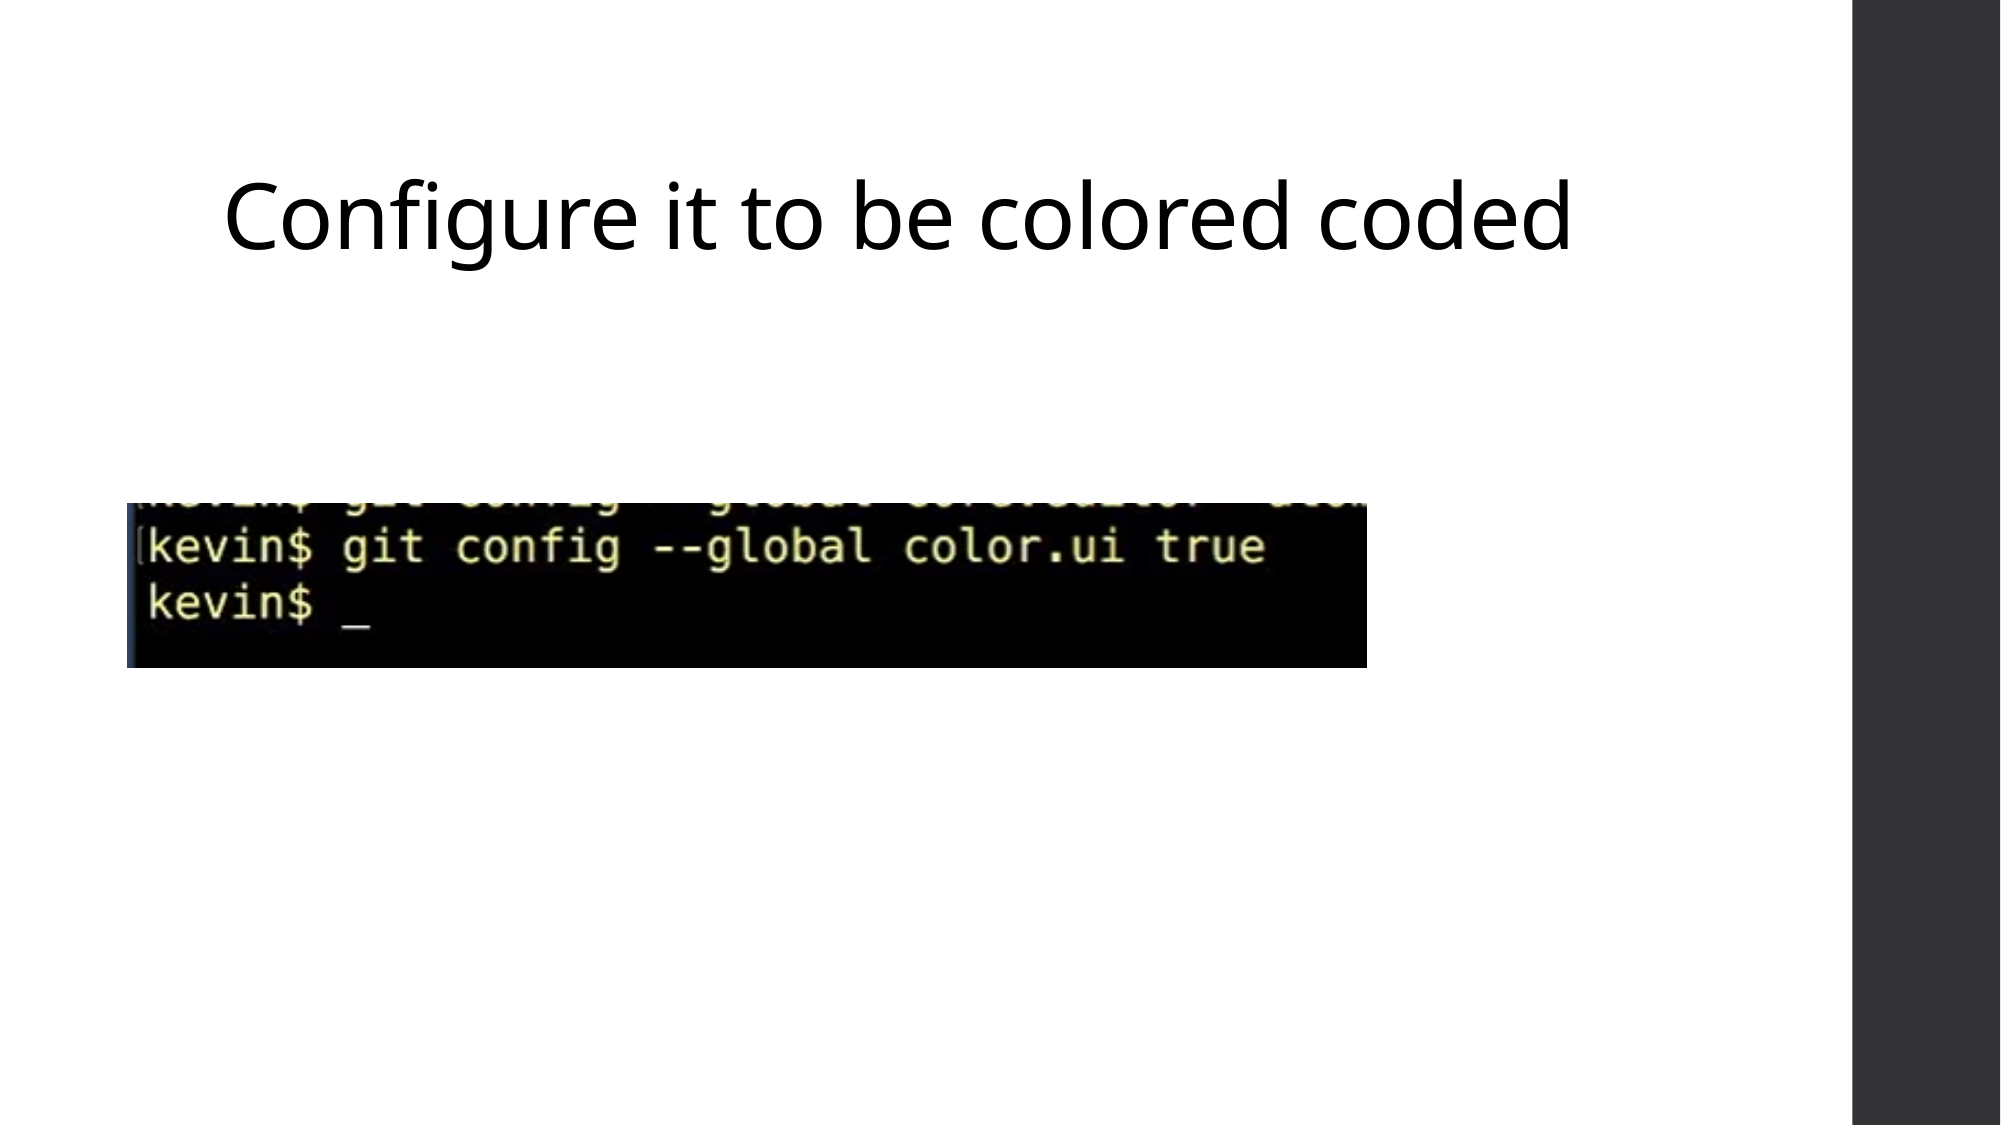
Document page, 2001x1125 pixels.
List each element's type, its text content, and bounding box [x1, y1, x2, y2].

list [127, 503, 1368, 669]
title Configure it to be colored coded [206, 60, 1797, 278]
